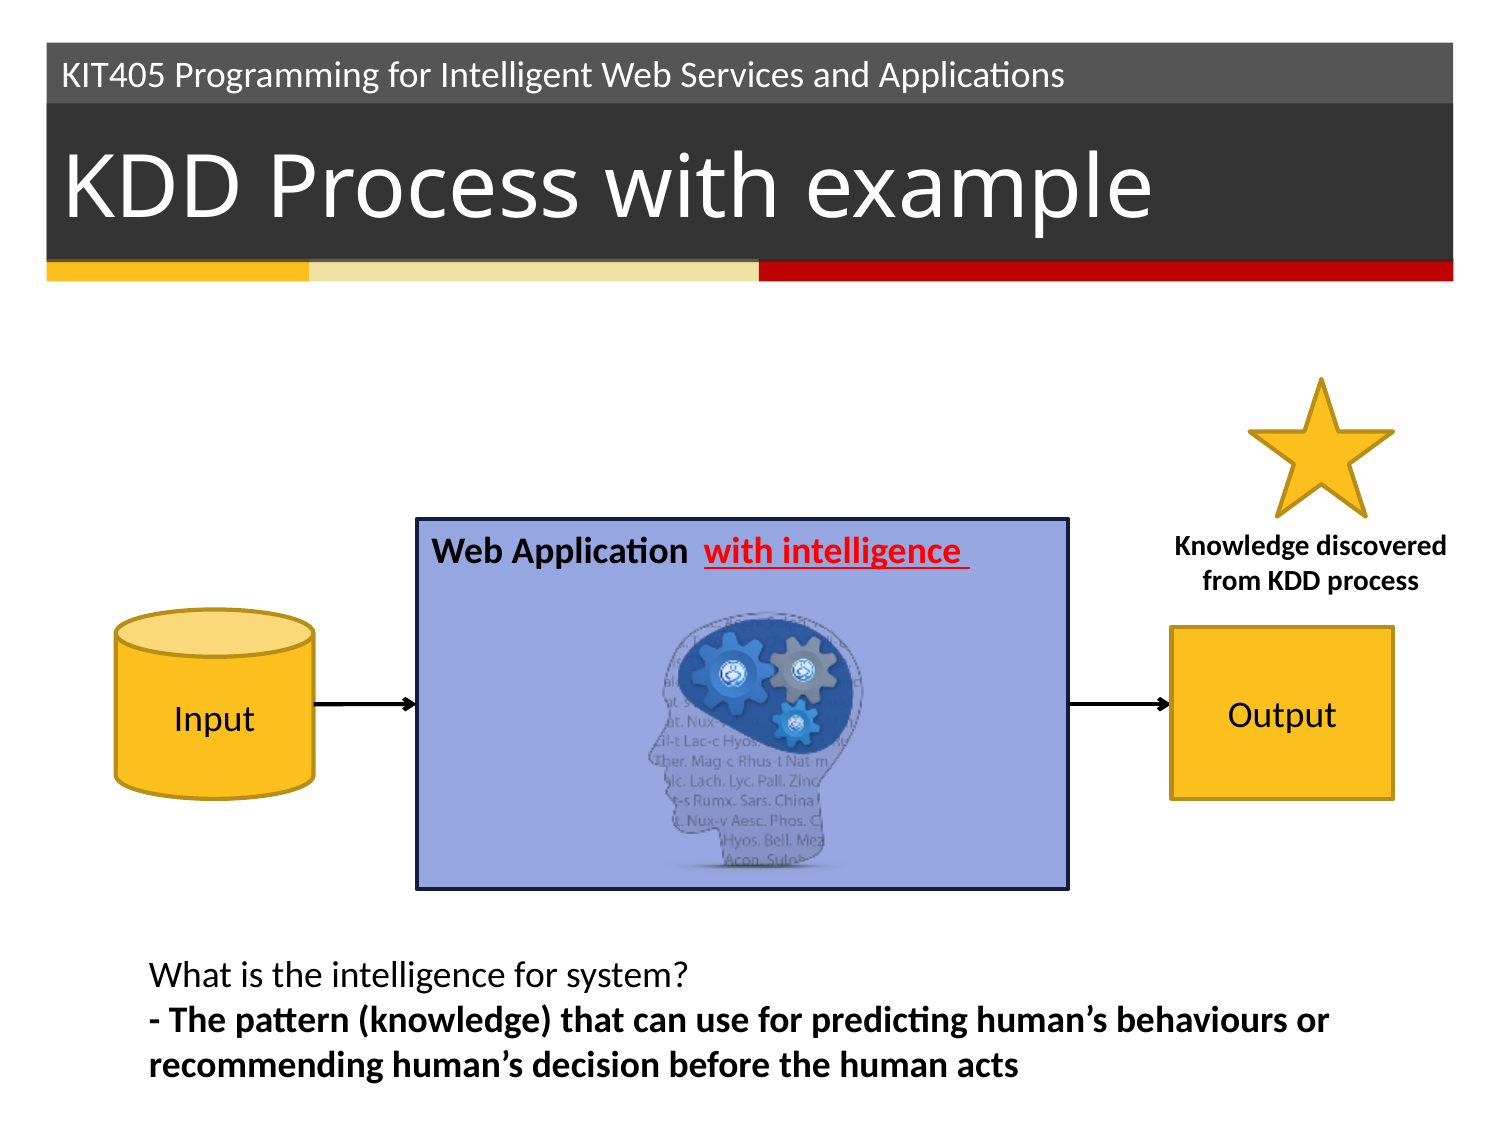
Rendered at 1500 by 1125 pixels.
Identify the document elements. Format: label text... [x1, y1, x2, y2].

text_box Input [113, 607, 316, 801]
title KDD Process with example [46, 103, 1454, 263]
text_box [119, 612, 311, 654]
text_box Output [1169, 625, 1395, 801]
text_box Web Application [416, 519, 688, 579]
picture [626, 608, 887, 885]
text_box with intelligence [688, 519, 1069, 579]
text_box [415, 517, 1070, 891]
text_box What is the intelligence for system? - The pattern (knowledge) that can use for predicting human’s behaviours or recommending human’s decision before the human acts [134, 942, 1347, 1093]
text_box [1150, 378, 1472, 606]
